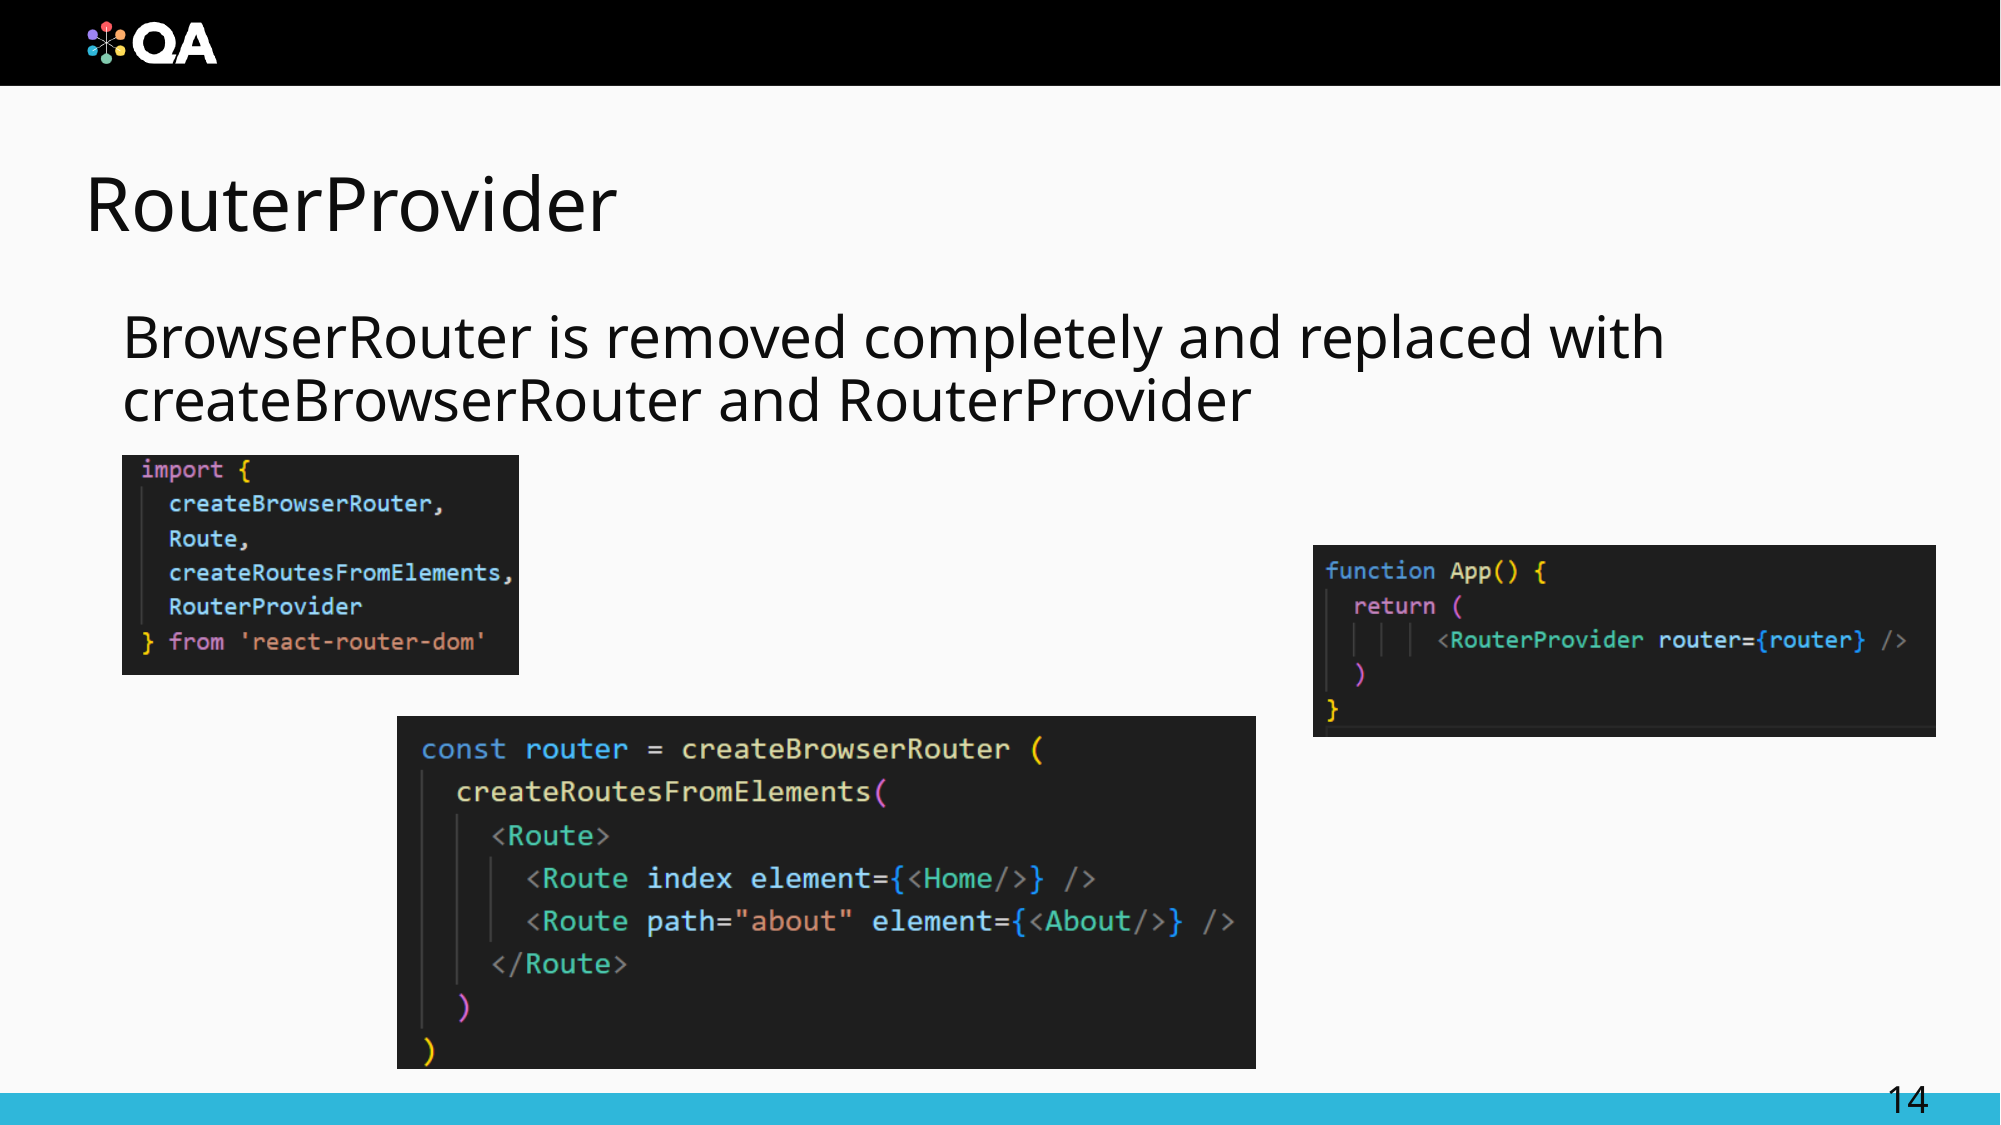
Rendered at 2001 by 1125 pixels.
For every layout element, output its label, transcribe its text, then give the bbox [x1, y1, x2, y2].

title RouterProvider [84, 159, 1916, 278]
slide_number 14 [1871, 1068, 2000, 1098]
picture [397, 716, 1256, 1069]
picture [1312, 544, 1937, 738]
list BrowserRouter is removed completely and replaced with createBrowserRouter and RouterProvider [122, 300, 1954, 1125]
picture [0, 0, 2001, 1125]
